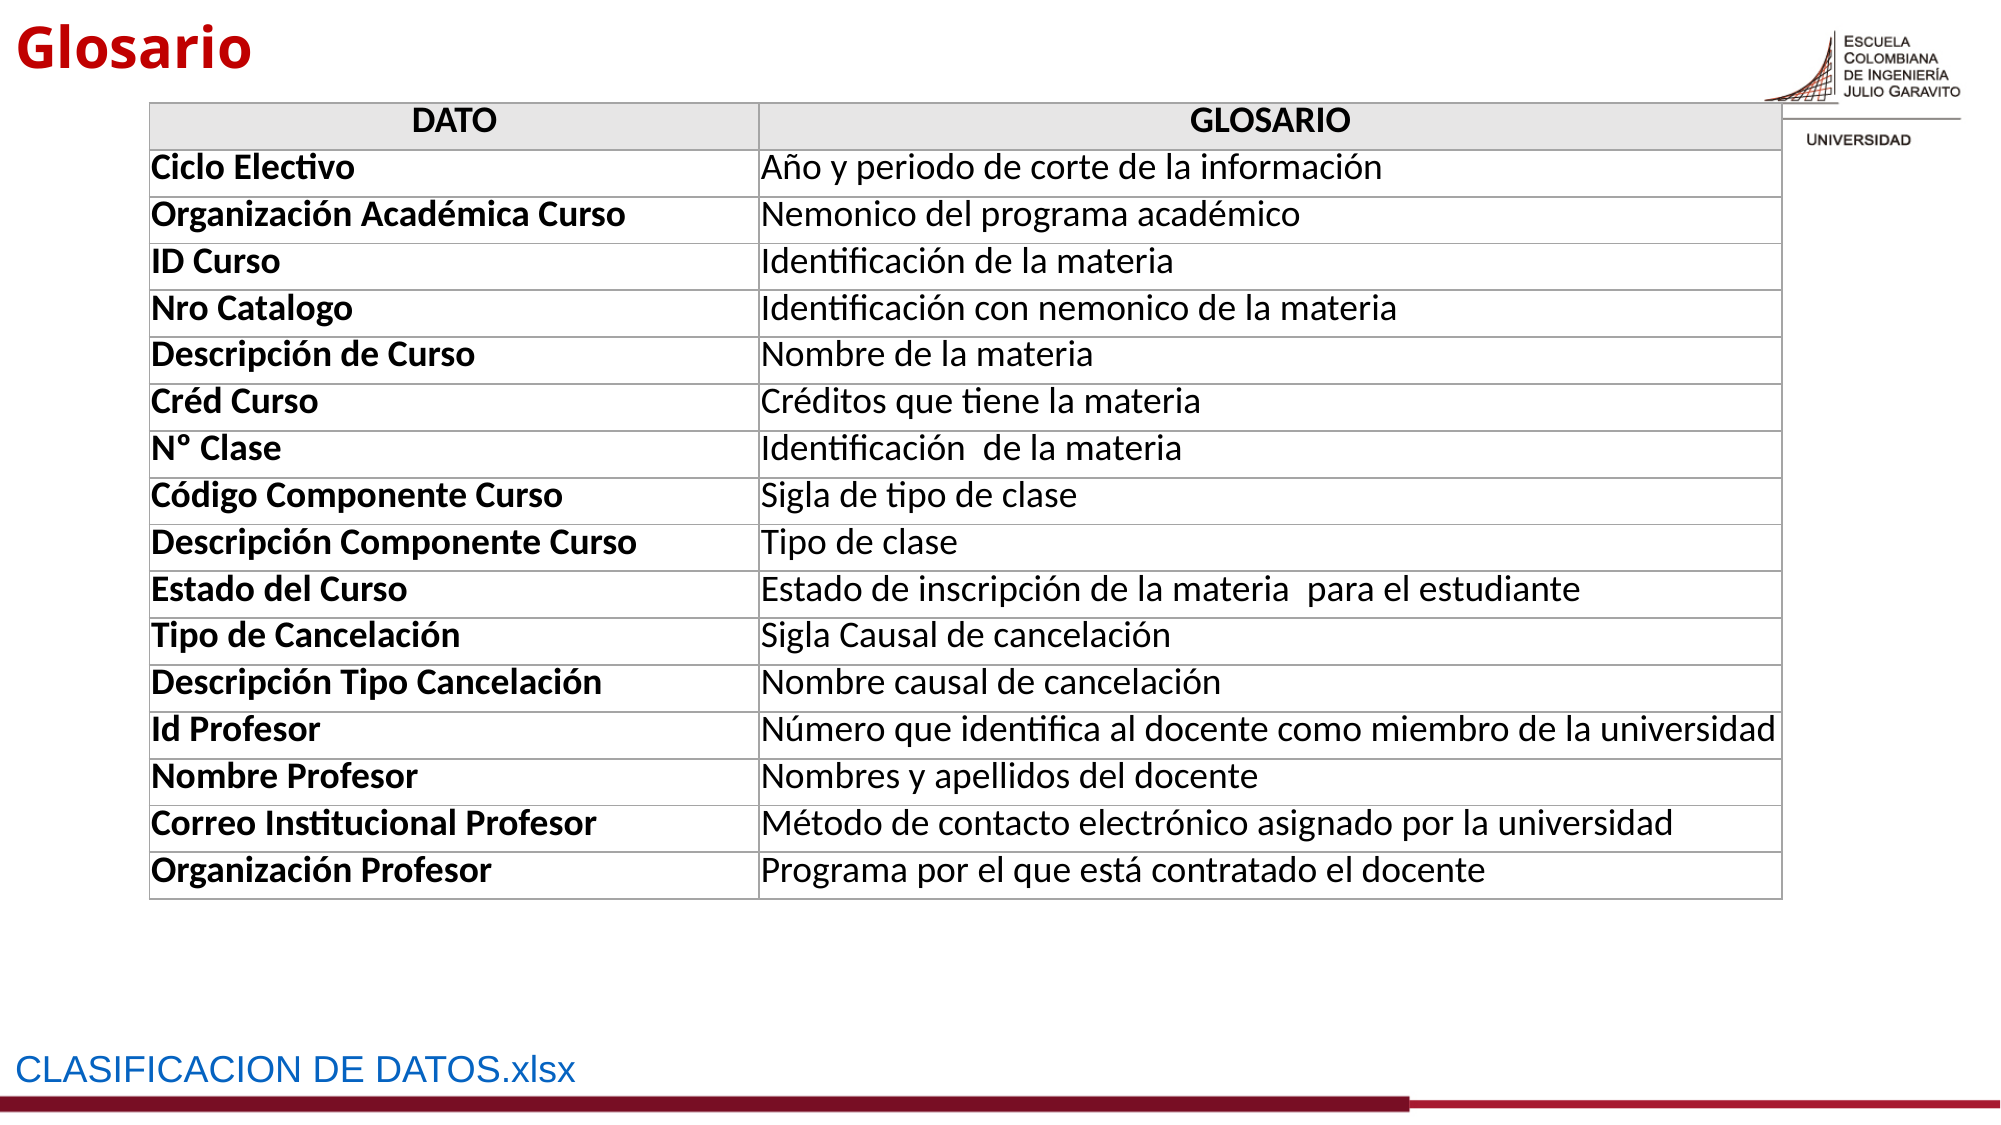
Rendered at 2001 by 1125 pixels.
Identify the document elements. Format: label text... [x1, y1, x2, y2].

text_box Glosario [0, 10, 1005, 89]
table_cell Nombre causal de cancelación [760, 666, 1781, 711]
table_cell Descripción de Curso [150, 338, 758, 383]
table_cell Id Profesor [150, 713, 758, 758]
table_cell Método de contacto electrónico asignado por la universidad [760, 806, 1781, 851]
table_cell Créd Curso [150, 385, 758, 430]
table_cell Estado de inscripción de la materia para el estudiante [760, 572, 1781, 617]
table_cell ID Curso [150, 244, 758, 289]
table_cell Nro Catalogo [150, 291, 758, 336]
table_cell Nombre de la materia [760, 338, 1781, 383]
table_cell Descripción Tipo Cancelación [150, 666, 758, 711]
table_cell Nombre Profesor [150, 760, 758, 805]
table_cell Nombres y apellidos del docente [760, 760, 1781, 805]
table_header GLOSARIO [760, 104, 1781, 149]
table_cell Sigla Causal de cancelación [760, 619, 1781, 664]
table_cell Nº Clase [150, 432, 758, 477]
table_cell Identificación de la materia [760, 244, 1781, 289]
table_cell Ciclo Electivo [150, 151, 758, 196]
table_header DATO [150, 104, 758, 149]
table_cell Nemonico del programa académico [760, 198, 1781, 243]
table_cell Créditos que tiene la materia [760, 385, 1781, 430]
table_cell Número que identifica al docente como miembro de la universidad [760, 713, 1781, 758]
table_cell Identificación con nemonico de la materia [760, 291, 1781, 336]
table_cell Sigla de tipo de clase [760, 479, 1781, 524]
table_cell Correo Institucional Profesor [150, 806, 758, 851]
table_cell Tipo de clase [760, 525, 1781, 570]
table_cell Programa por el que está contratado el docente [760, 853, 1781, 898]
table_cell Código Componente Curso [150, 479, 758, 524]
table_cell Organización Profesor [150, 853, 758, 898]
table_cell Año y periodo de corte de la información [760, 151, 1781, 196]
text_box CLASIFICACION DE DATOS.xlsx [0, 1037, 2000, 1098]
table_cell Estado del Curso [150, 572, 758, 617]
table_cell Descripción Componente Curso [150, 525, 758, 570]
picture [0, 0, 2001, 1125]
table_cell Tipo de Cancelación [150, 619, 758, 664]
table_cell Identificación de la materia [760, 432, 1781, 477]
table_cell Organización Académica Curso [150, 198, 758, 243]
